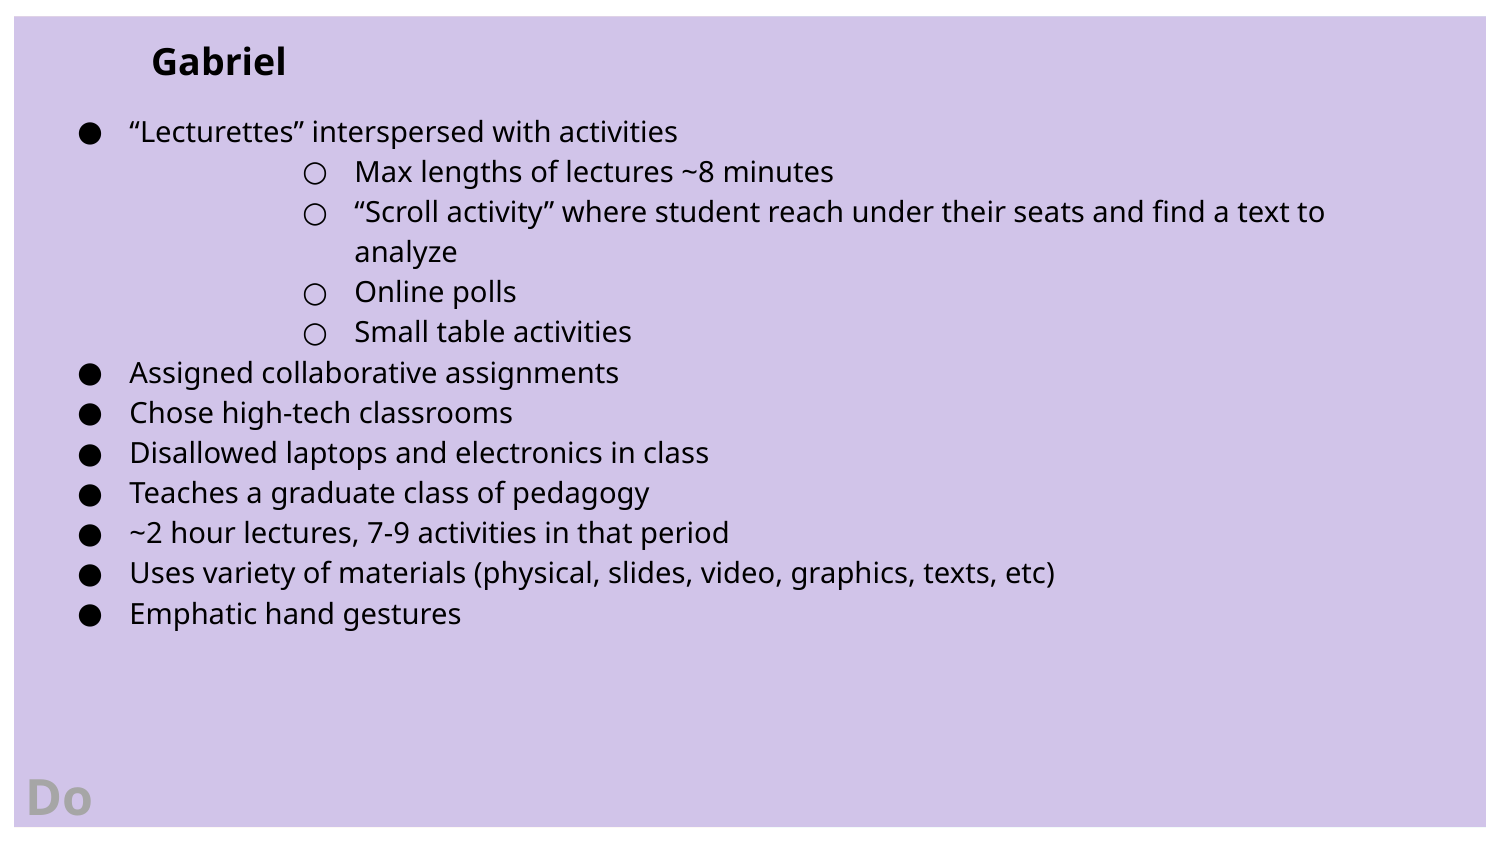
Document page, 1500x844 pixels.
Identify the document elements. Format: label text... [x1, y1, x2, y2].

text_box Gabriel [136, 22, 1111, 74]
text_box [5, 4, 1495, 839]
text_box Do [0, 750, 153, 840]
text_box “Lecturettes” interspersed with activities Max lengths of lectures ~8 minutes “Scroll activity” where student reach under their seats and find a text to analyze Online polls Small table activities Assigned collaborative assignments Chose high-tech classrooms Disallowed laptops and electronics in class Teaches a graduate class of pedagogy ~2 hour lectures, 7-9 activities in that period Uses variety of materials (physical, slides, video, graphics, texts, etc) Emphatic hand gestures [39, 92, 1430, 822]
